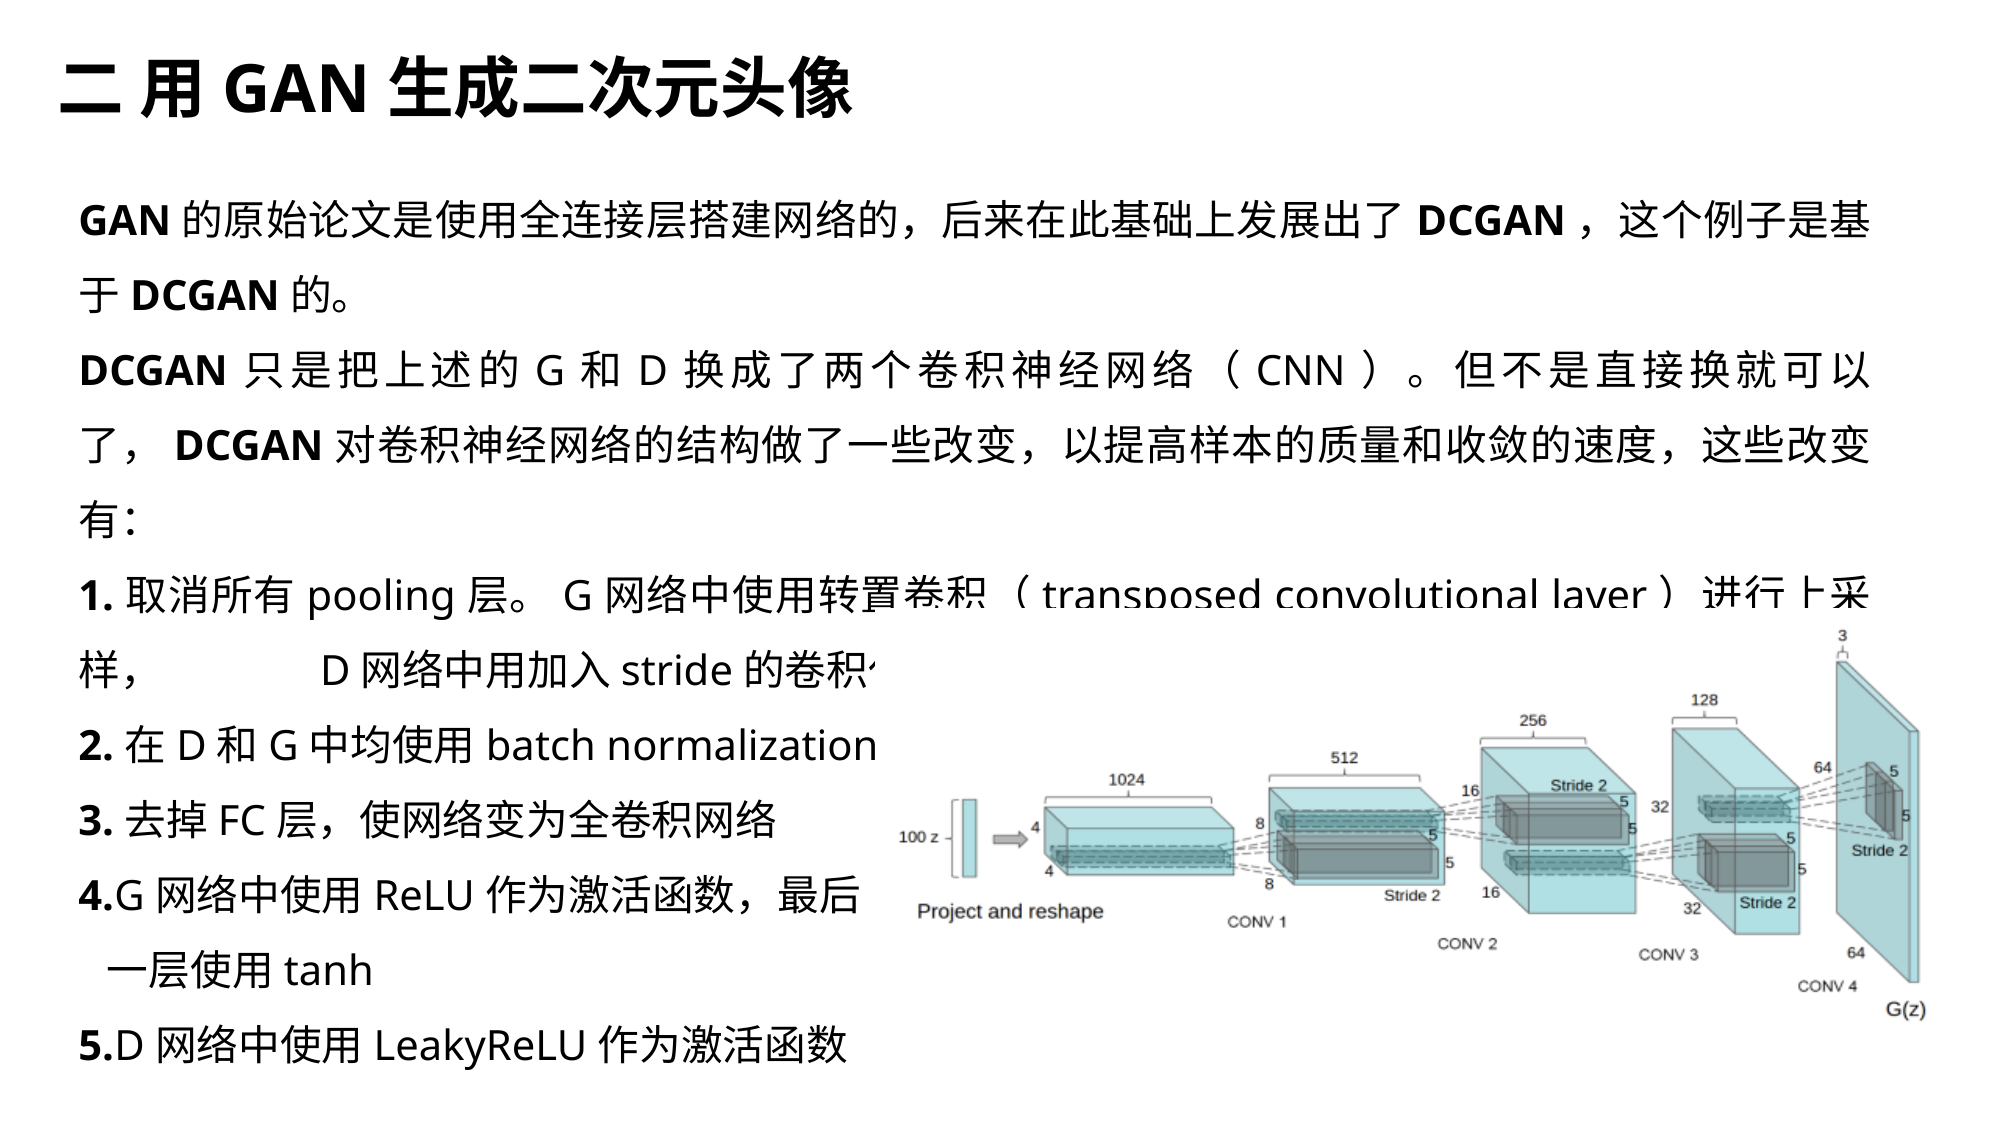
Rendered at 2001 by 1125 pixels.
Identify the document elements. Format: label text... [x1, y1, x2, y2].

picture [874, 608, 1980, 1040]
text_box GAN的原始论文是使用全连接层搭建网络的，后来在此基础上发展出了DCGAN，这个例子是基于DCGAN的。 DCGAN只是把上述的G和D换成了两个卷积神经网络（CNN）。但不是直接换就可以了，DCGAN对卷积神经网络的结构做了一些改变，以提高样本的质量和收敛的速度，这些改变有： 1.取消所有pooling层。G网络中使用转置卷积（transposed convolutional layer）进行上采样， D网络中用加入stride的卷积代替pooling 2.在D和G中均使用batch normalization 3.去掉FC层，使网络变为全卷积网络 4.G网络中使用ReLU作为激活函数，最后 一层使用tanh 5.D网络中使用LeakyReLU作为激活函数 [63, 161, 1887, 1121]
text_box 二 用GAN生成二次元头像 [43, 38, 875, 134]
